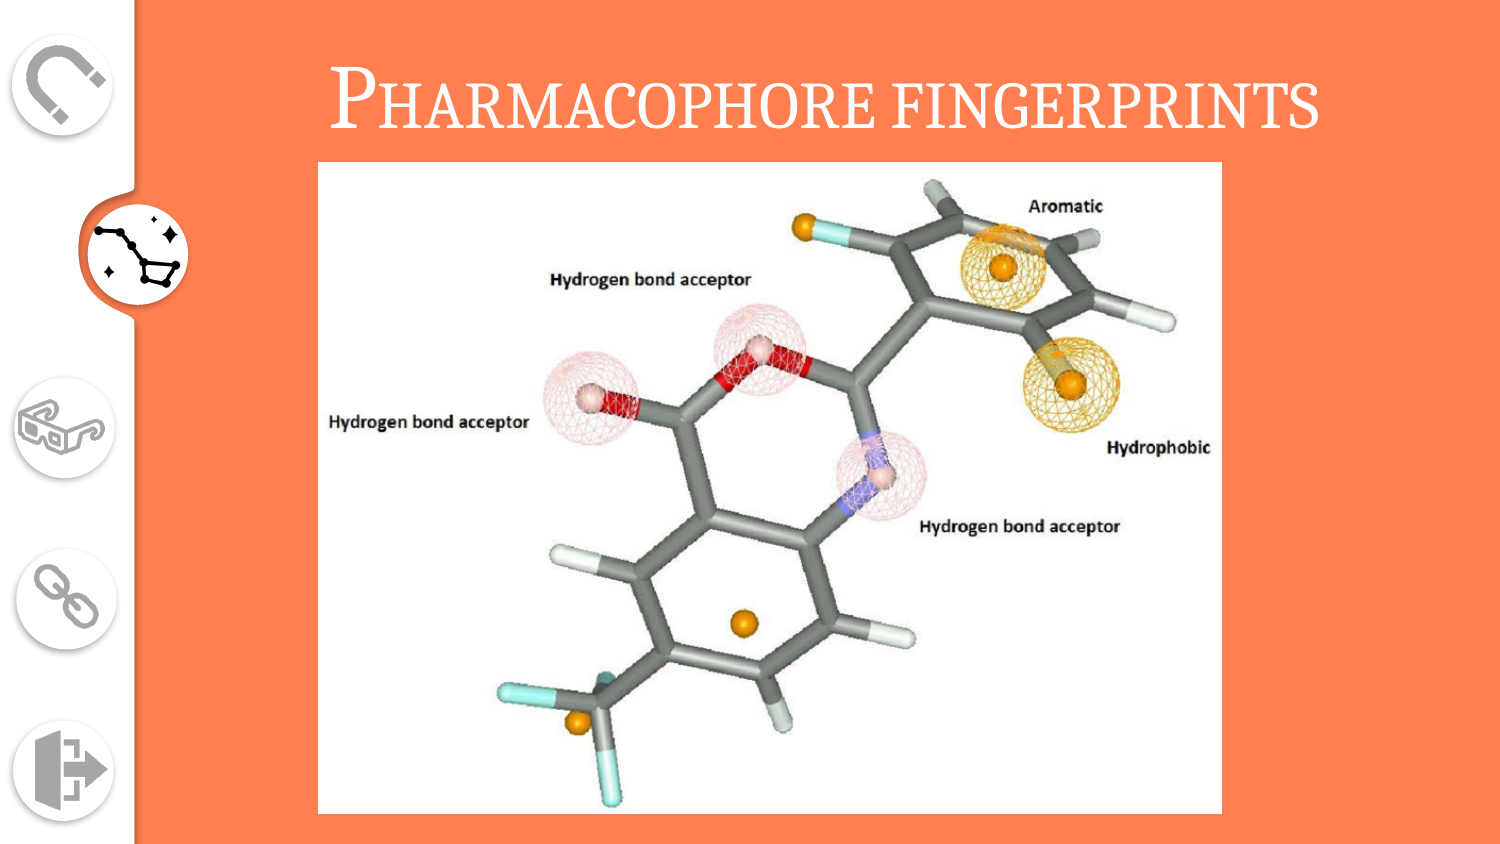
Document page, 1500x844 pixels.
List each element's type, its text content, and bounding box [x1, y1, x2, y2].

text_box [16, 548, 117, 650]
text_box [87, 204, 189, 305]
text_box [12, 720, 116, 822]
picture [318, 162, 1222, 814]
text_box [0, 0, 136, 844]
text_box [11, 34, 113, 136]
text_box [14, 377, 115, 479]
text_box PHARMACOPHORE FINGERPRINTS [313, 29, 1336, 155]
